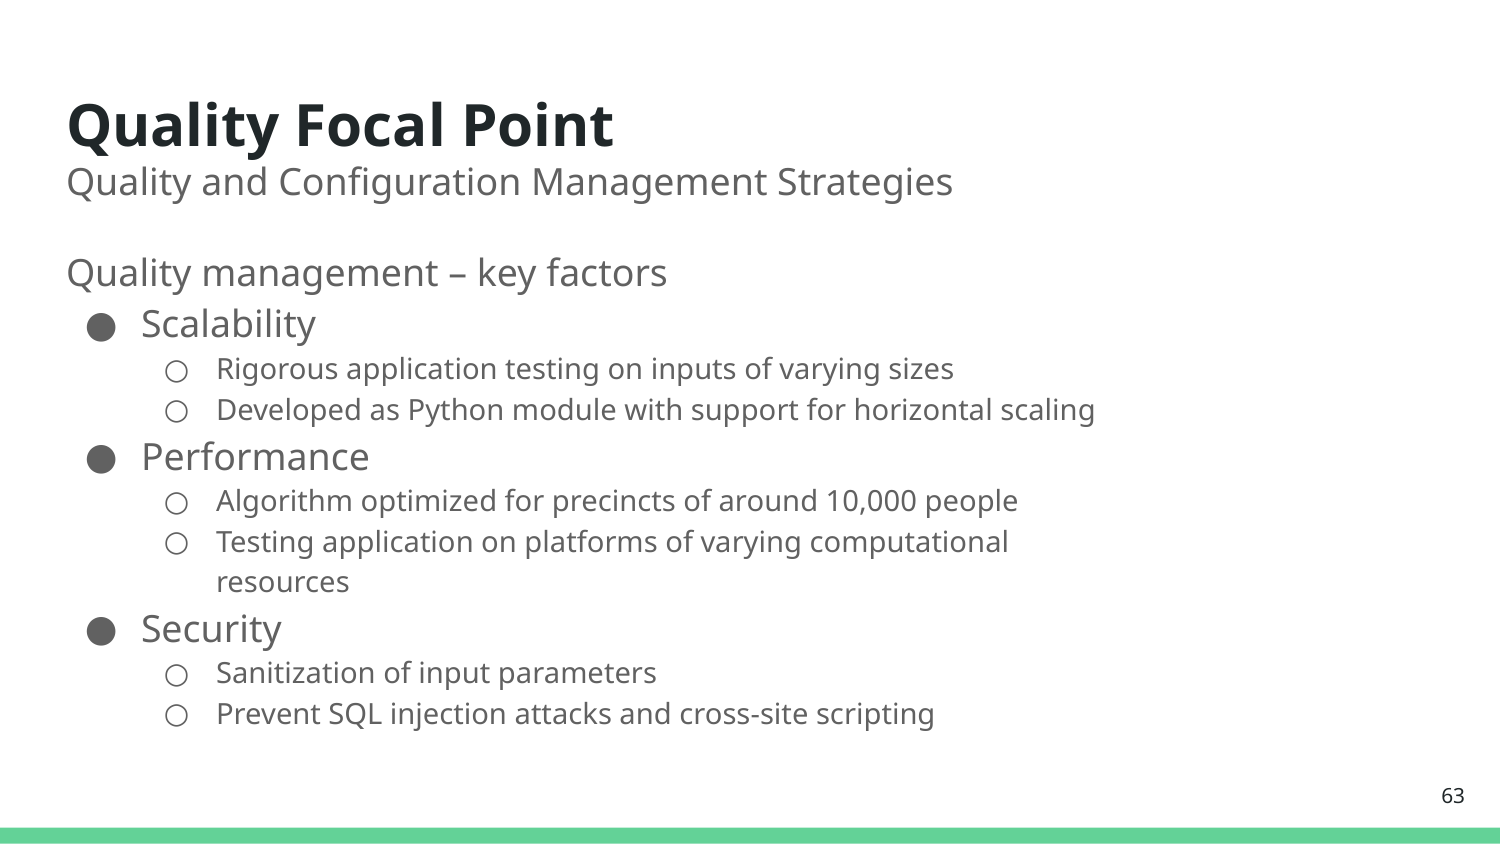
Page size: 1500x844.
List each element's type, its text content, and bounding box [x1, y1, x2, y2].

list Quality management – key factors Scalability Rigorous application testing on inputs of varying sizes Developed as Python module with support for horizontal scaling Performance Algorithm optimized for precincts of around 10,000 people Testing application on platforms of varying computational resources Security Sanitization of input parameters Prevent SQL injection attacks and cross-site scripting [51, 226, 1145, 793]
title Quality Focal Point Quality and Configuration Management Strategies [51, 72, 1449, 167]
slide_number ‹#› [1389, 764, 1480, 830]
